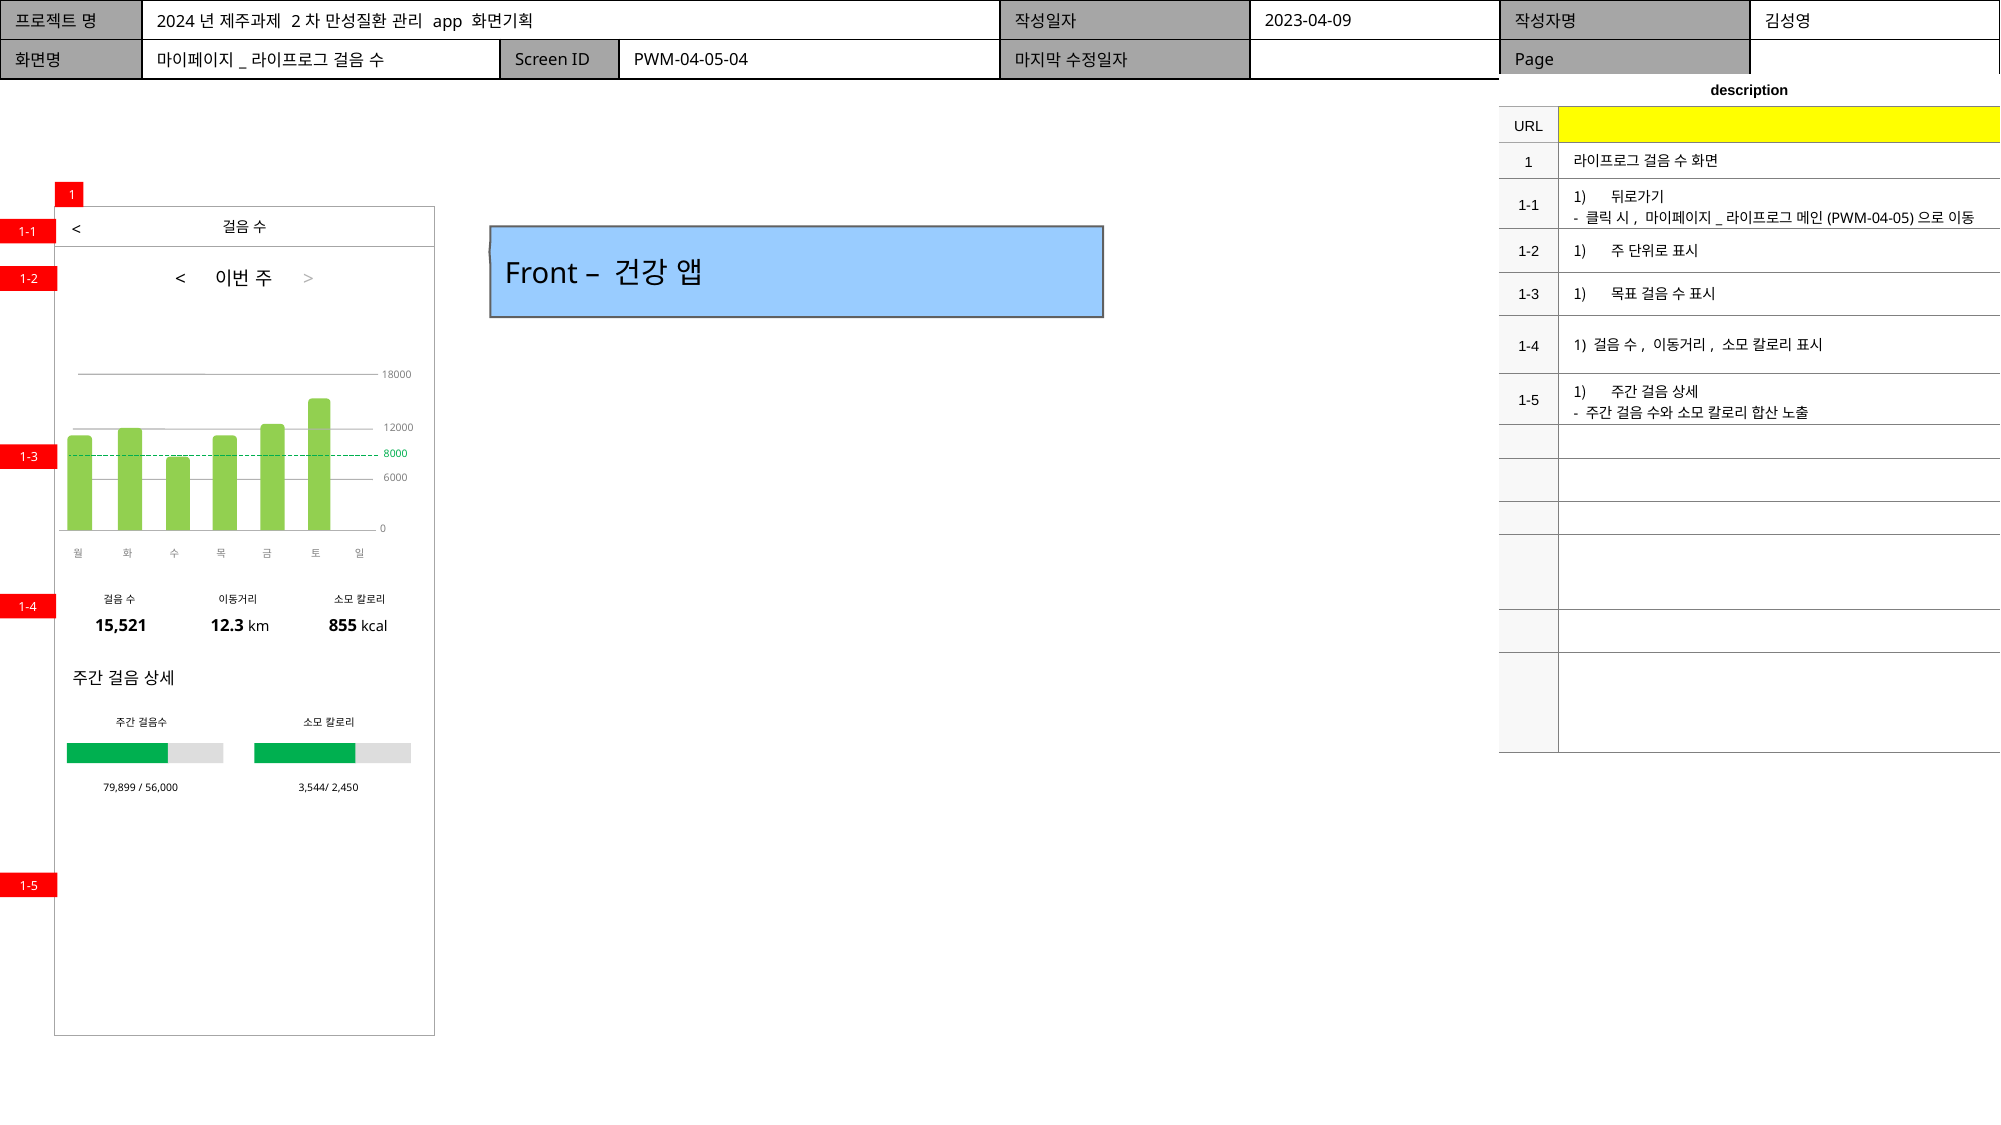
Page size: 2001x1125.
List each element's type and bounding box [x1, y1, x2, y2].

table_cell [1559, 374, 2000, 424]
text_box [0, 181, 436, 1037]
table_cell [1, 40, 141, 78]
table_header [1, 1, 141, 39]
table_cell [1499, 610, 1558, 652]
table_cell [1499, 425, 1558, 458]
table_cell [1499, 535, 1558, 609]
table_cell [1559, 107, 2000, 142]
table_cell [1559, 229, 2000, 272]
table_cell [1499, 143, 1558, 178]
table_cell [1499, 179, 1558, 228]
table_cell [1559, 459, 2000, 501]
table_cell [1499, 502, 1558, 534]
table_cell [1559, 425, 2000, 458]
table_cell [143, 40, 499, 78]
table_header [1499, 74, 2000, 106]
table_header [1001, 1, 1249, 39]
table_cell [1499, 273, 1558, 315]
table_header [1251, 1, 1499, 39]
table_cell [1501, 40, 1749, 74]
table_header [1751, 1, 1999, 39]
table_cell [1499, 653, 1558, 752]
table_cell [1559, 610, 2000, 652]
table_header [1501, 1, 1749, 39]
table_cell [1751, 40, 1999, 74]
table_cell [1001, 40, 1249, 78]
table_cell [1251, 40, 1499, 78]
table_cell [1559, 316, 2000, 373]
table_cell [1559, 502, 2000, 534]
table_cell [1559, 143, 2000, 178]
table_cell [1559, 179, 2000, 228]
table_cell [1559, 535, 2000, 609]
table_cell [1499, 229, 1558, 272]
table_cell [1499, 107, 1558, 142]
table_cell [501, 40, 618, 78]
table_cell [1499, 459, 1558, 501]
text_box [488, 225, 1105, 319]
table_cell [1559, 653, 2000, 752]
table_cell [1559, 273, 2000, 315]
table_cell [1499, 316, 1558, 373]
table_cell [620, 40, 999, 78]
table_header [143, 1, 999, 39]
table_cell [1499, 374, 1558, 424]
